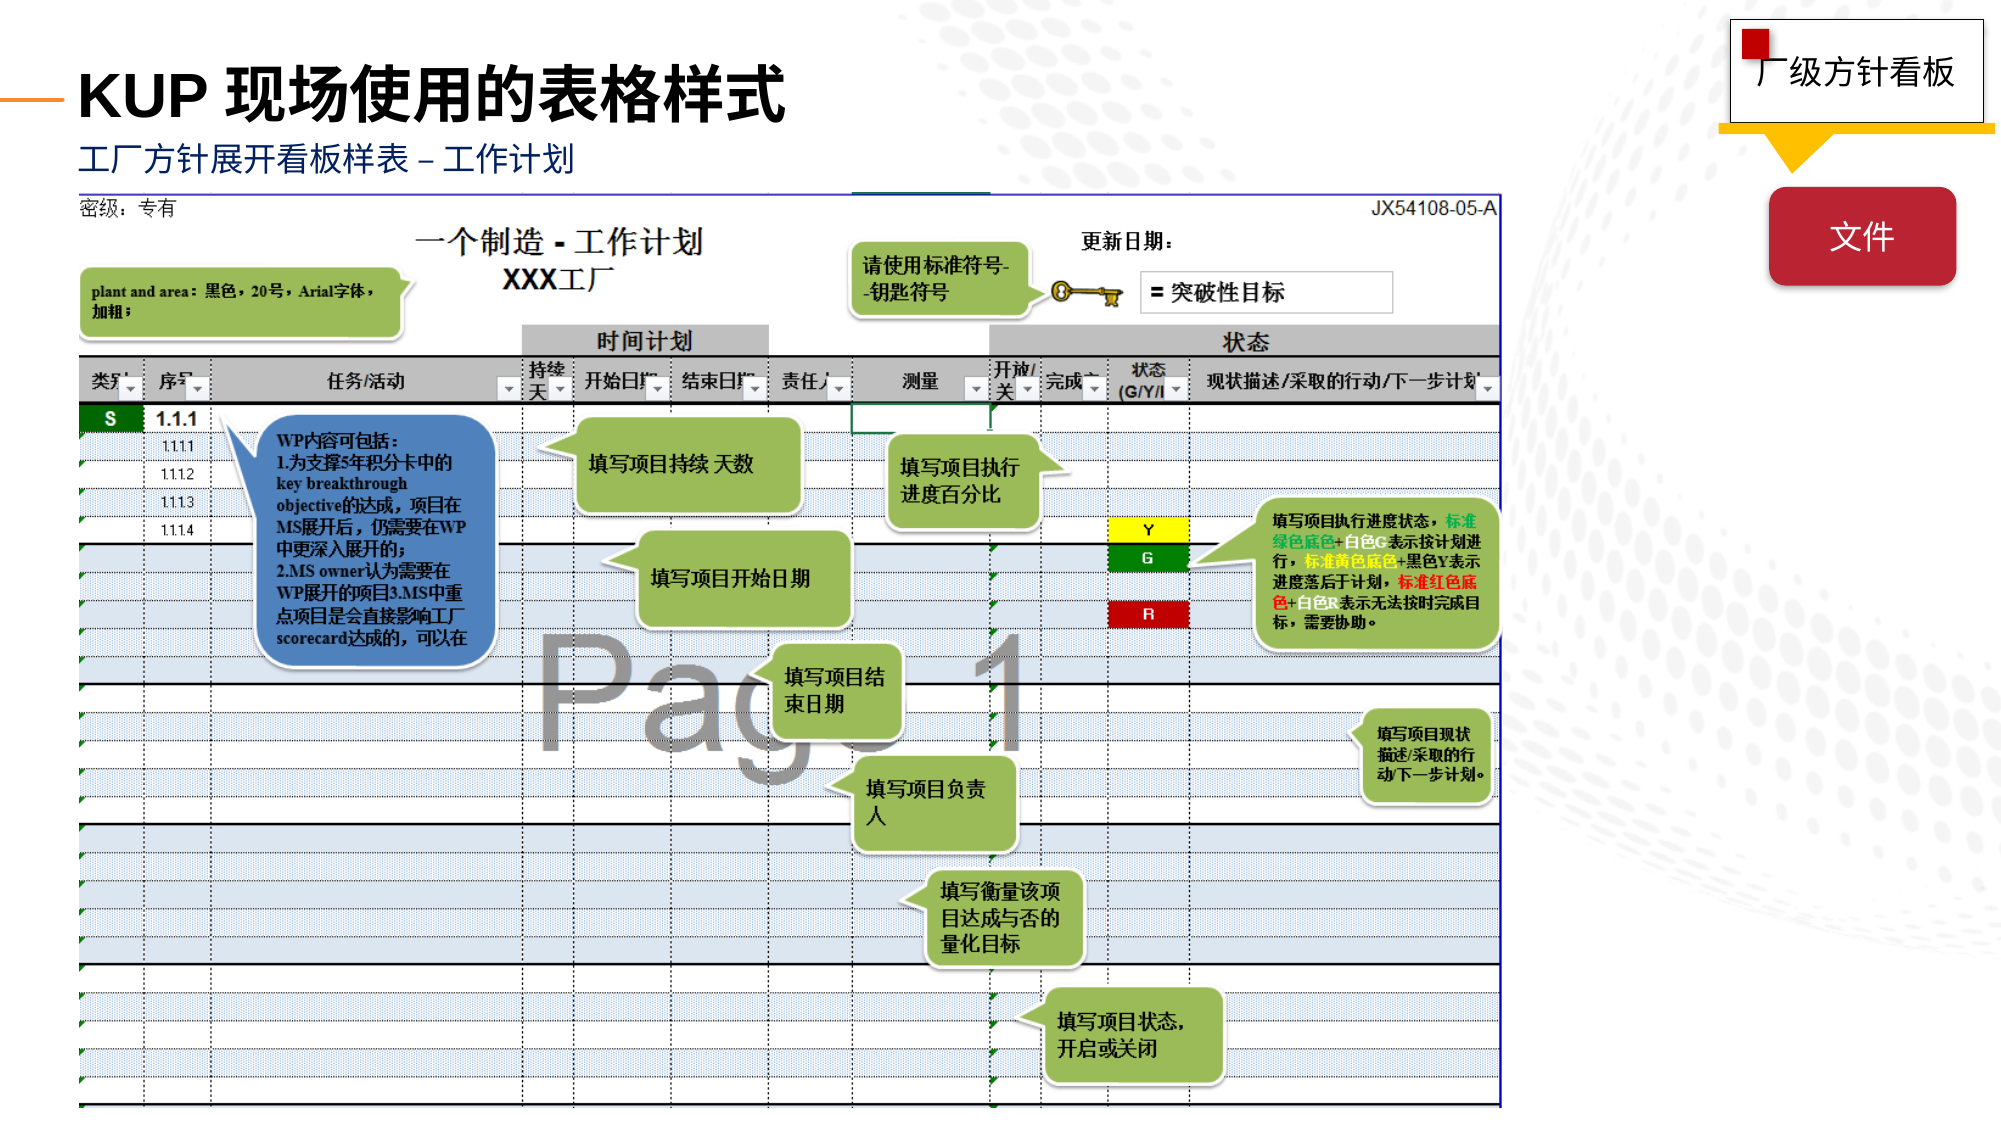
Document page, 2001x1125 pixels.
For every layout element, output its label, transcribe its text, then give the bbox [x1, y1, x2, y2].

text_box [1729, 19, 1984, 123]
list 工厂方针展开看板样表 – 工作计划 [62, 138, 1938, 180]
text_box [1718, 122, 1995, 174]
title KUP现场使用的表格样式 [62, 0, 1938, 138]
picture [79, 192, 1504, 1108]
text_box 文件 [1769, 186, 1957, 286]
